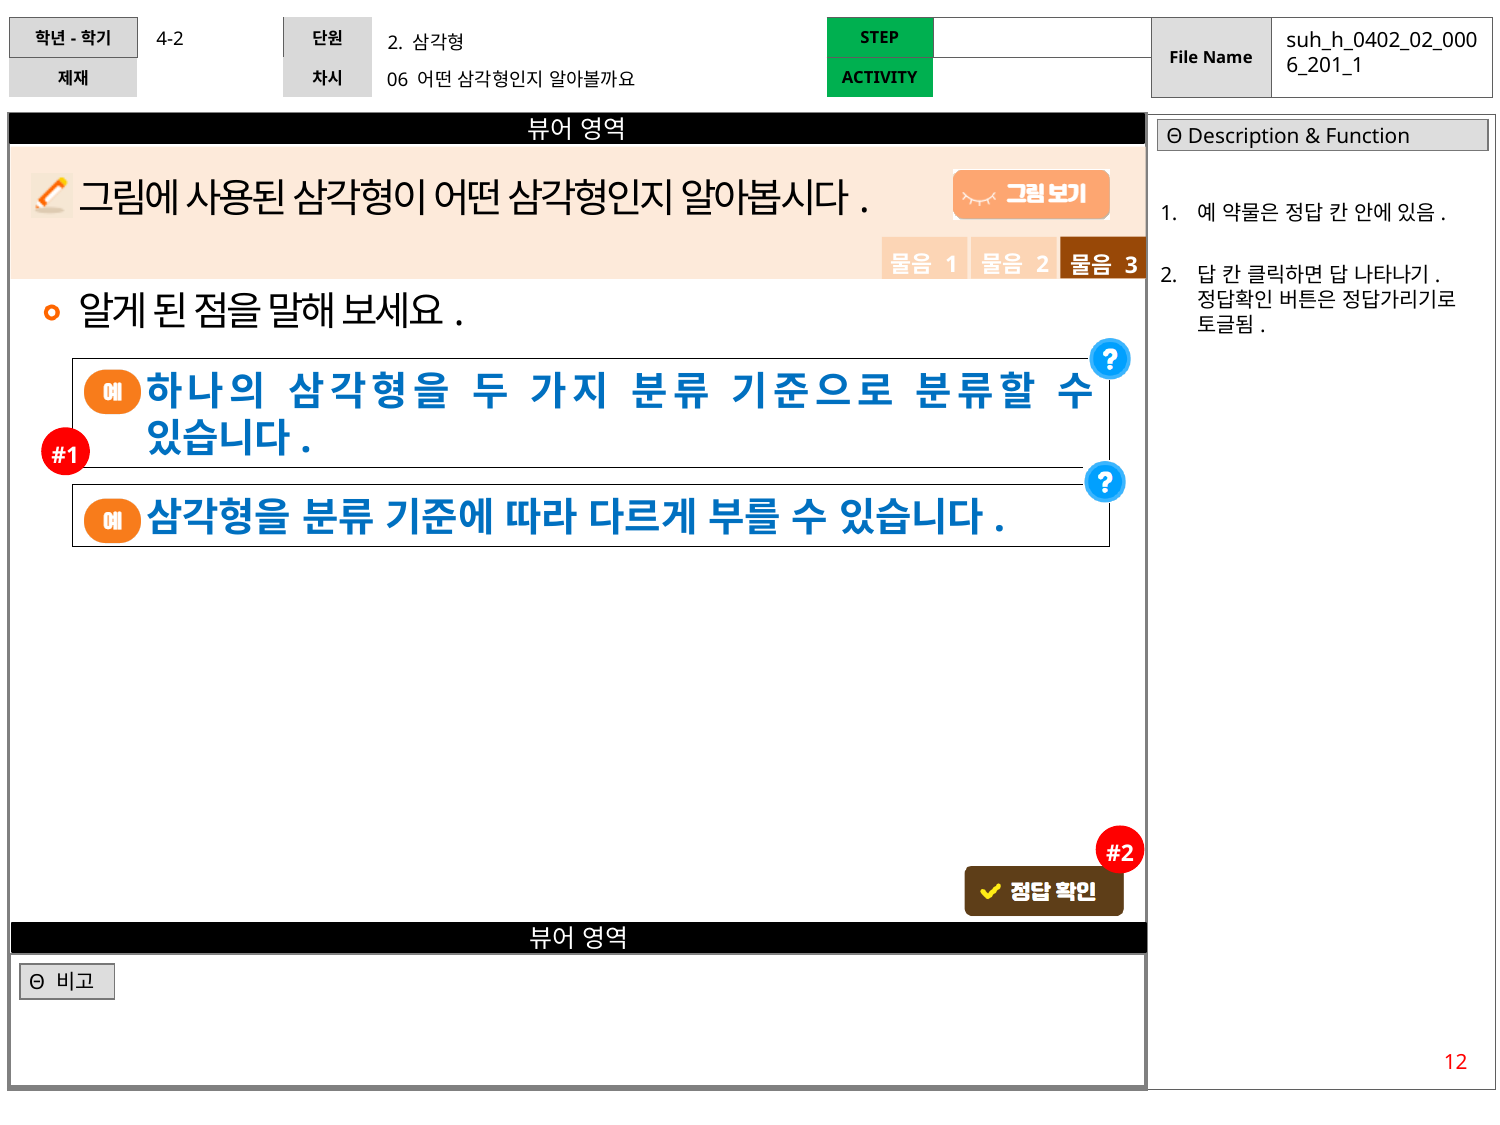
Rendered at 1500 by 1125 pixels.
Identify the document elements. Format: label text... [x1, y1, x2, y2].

text_box #1 [39, 425, 92, 478]
table_header Θ Description & Function [1158, 120, 1487, 150]
text_box 예 약물은 정답 칸 안에 있음. 답 칸 클릭하면 답 나타나기. 정답확인 버튼은 정답가리기로 토글됨. [1145, 160, 1500, 345]
picture [1088, 336, 1131, 380]
text_box 4-2 [141, 18, 284, 55]
text_box #2 [1093, 823, 1147, 874]
text_box 2. 삼각형 [372, 23, 828, 48]
text_box 알게 된 점을 말해 보세요. [63, 278, 1145, 342]
text_box 06 어떤 삼각형인지 알아볼까요 [372, 60, 821, 96]
picture [953, 169, 1110, 221]
text_box 삼각형을 분류 기준에 따라 다르게 부를 수 있습니다. [72, 484, 1110, 547]
text_box 하나의 삼각형을 두 가지 분류 기준으로 분류할 수 있습니다. [72, 358, 1110, 468]
text_box 그림에 사용된 삼각형이 어떤 삼각형인지 알아봅시다. [63, 165, 1145, 228]
picture [82, 367, 142, 416]
picture [963, 863, 1126, 918]
text_box suh_h_0402_02_0006_201_1 [1271, 18, 1500, 84]
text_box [881, 236, 1147, 280]
picture [31, 173, 73, 218]
text_box [9, 145, 1148, 281]
picture [82, 496, 142, 545]
picture [1082, 460, 1126, 503]
picture [40, 301, 61, 323]
